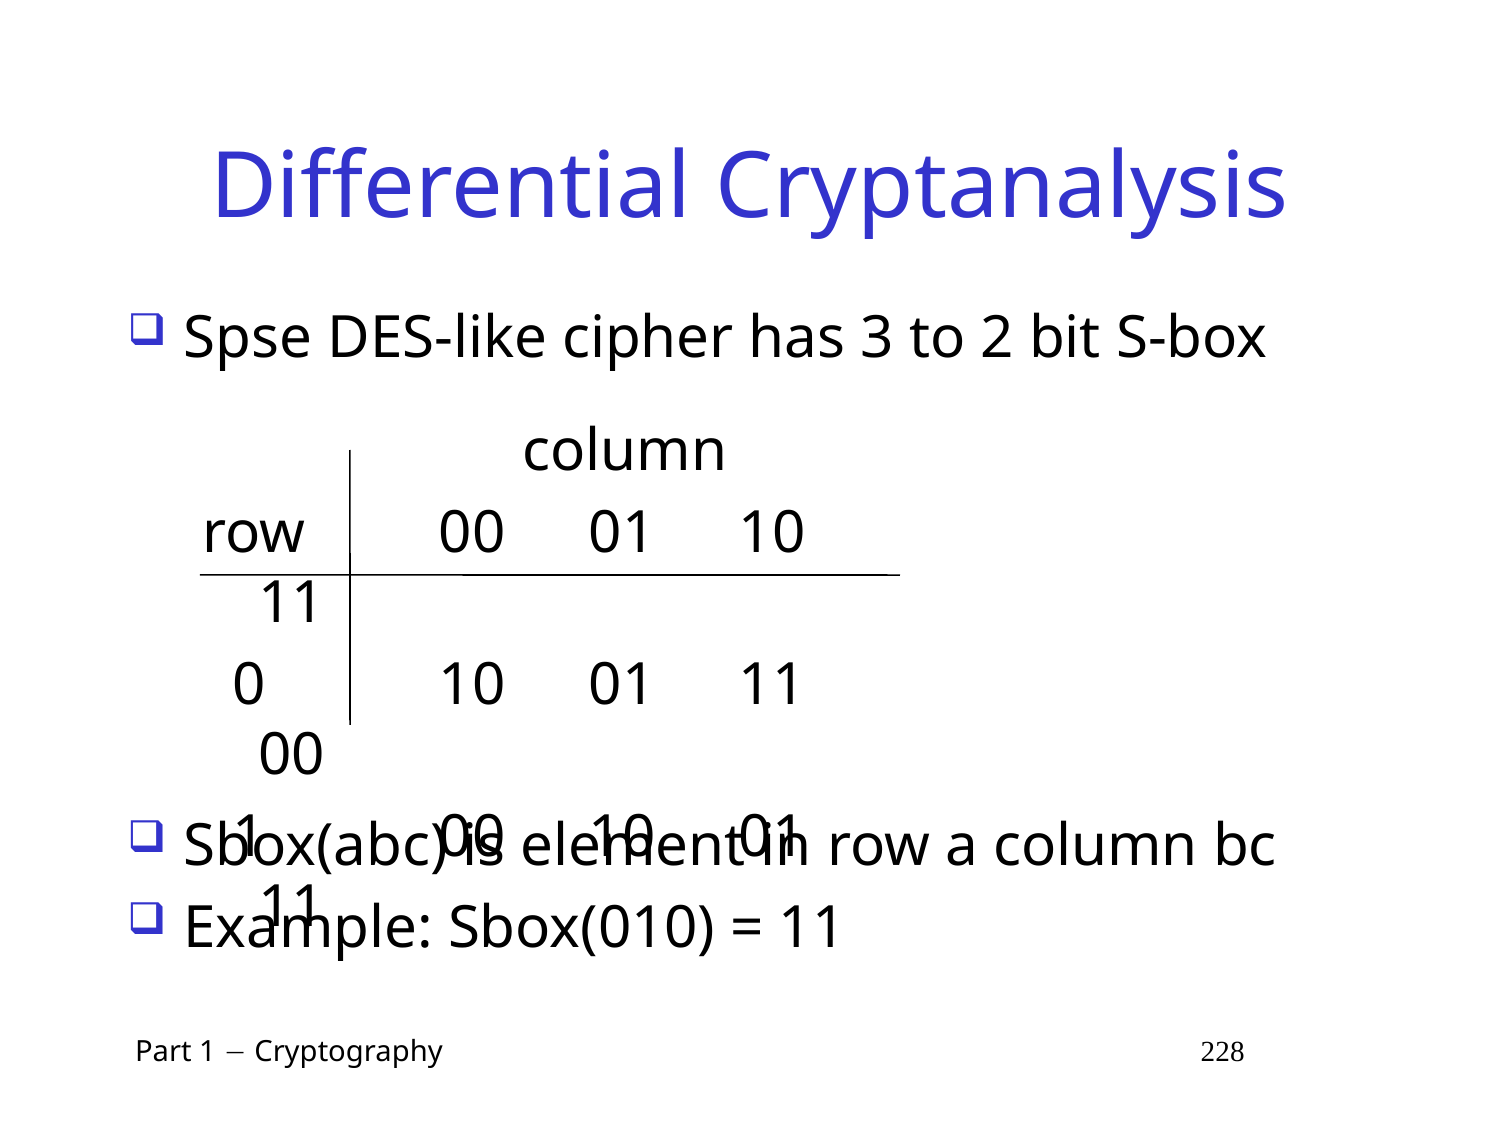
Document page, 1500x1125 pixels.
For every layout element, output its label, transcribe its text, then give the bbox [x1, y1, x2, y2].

list Spse DES-like cipher has 3 to 2 bit S-box [112, 299, 1388, 426]
text_box Sbox(abc) is element in row a column bc Example: Sbox(010) = 11 [112, 800, 1388, 988]
title Differential Cryptanalysis [112, 87, 1388, 276]
text_box column row 00 01 10 11 0 10 01 11 00 1 00 10 01 11 [187, 412, 963, 750]
footer Part 1  Cryptography 228 [112, 1024, 1401, 1101]
